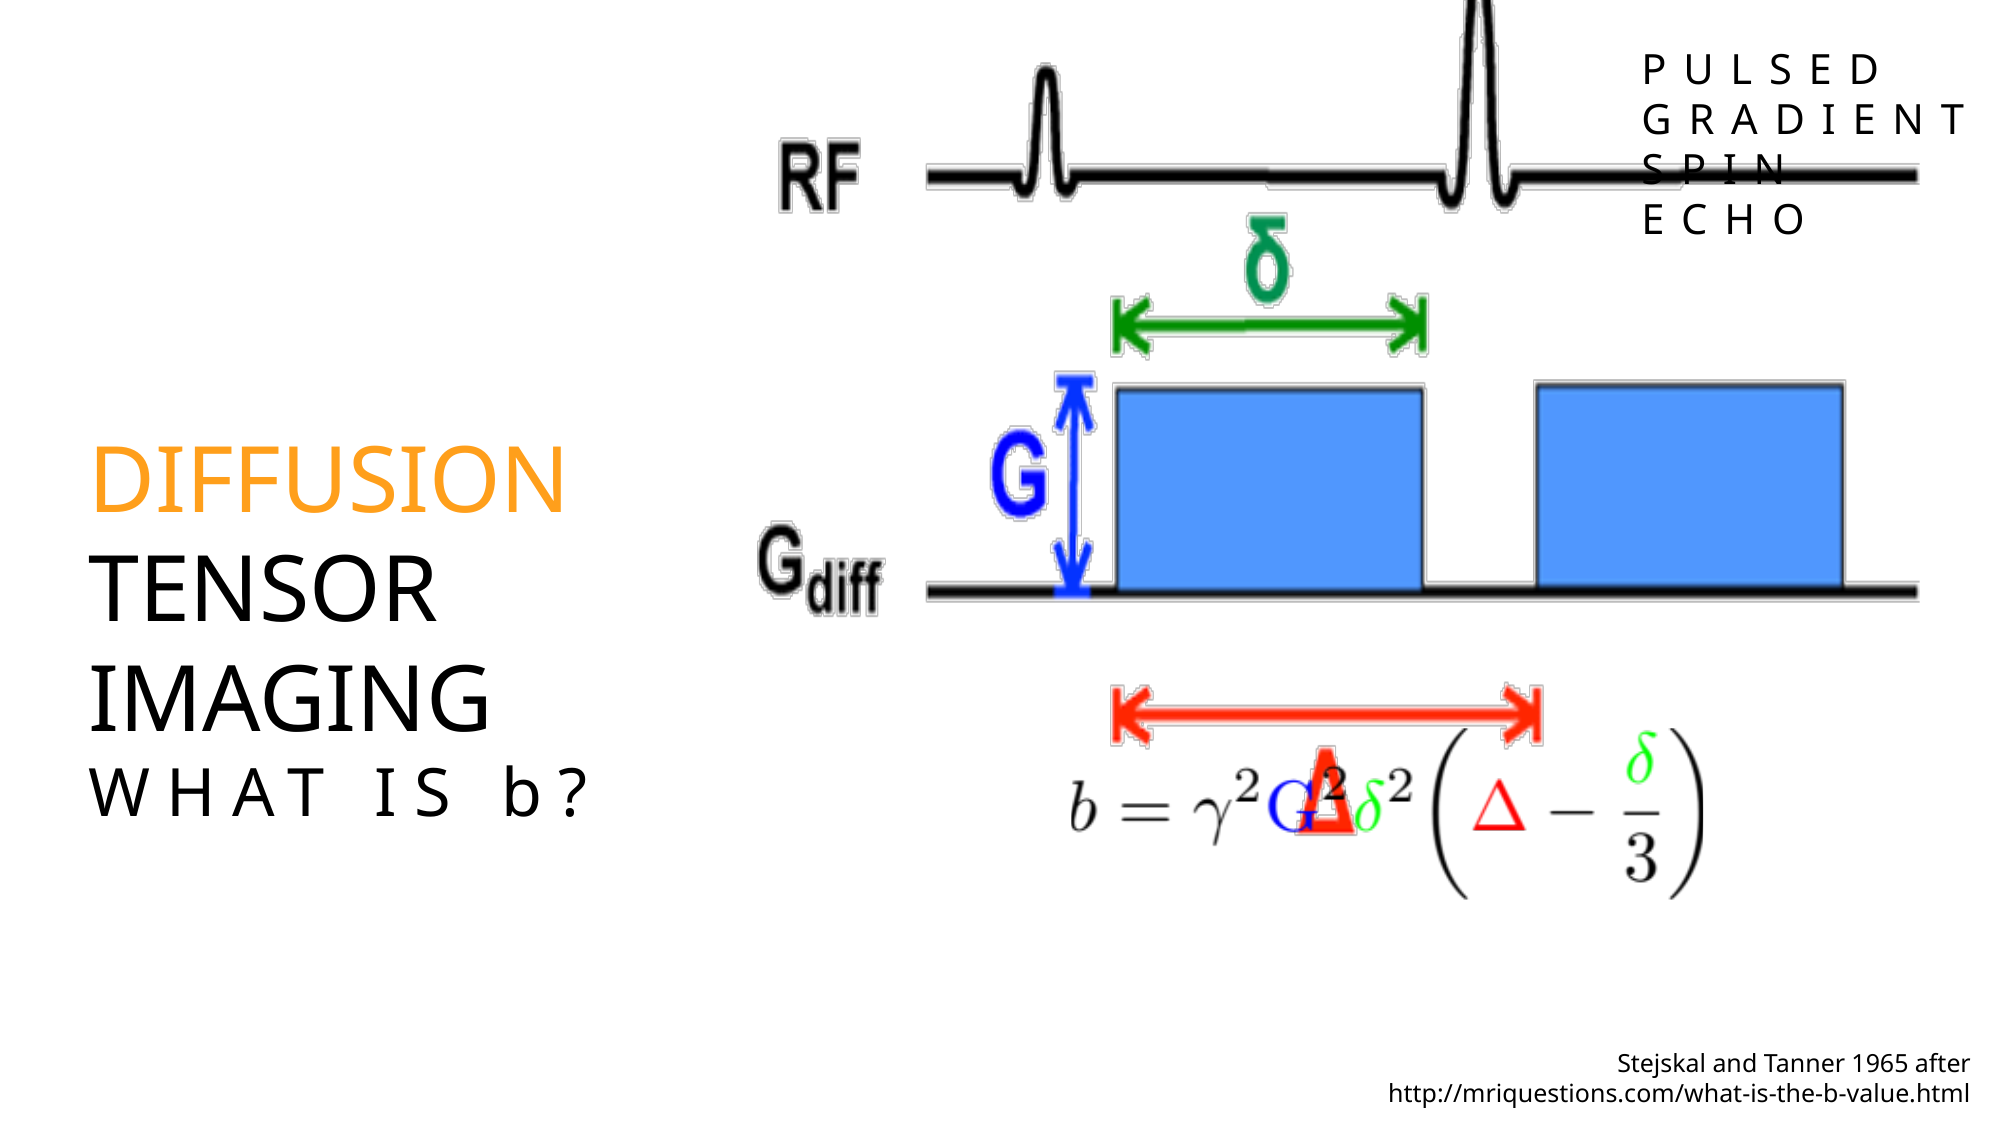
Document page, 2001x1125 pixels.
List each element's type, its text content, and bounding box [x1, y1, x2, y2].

picture [756, 0, 1920, 900]
text_box Stejskal and Tanner 1965 after http://mriquestions.com/what-is-the-b-value.html [1366, 1040, 1986, 1116]
text_box DIFFUSION TENSOR IMAGING WHAT IS b? [73, 412, 756, 838]
text_box PULSED GRADIENT SPIN ECHO [1920, 35, 2000, 251]
